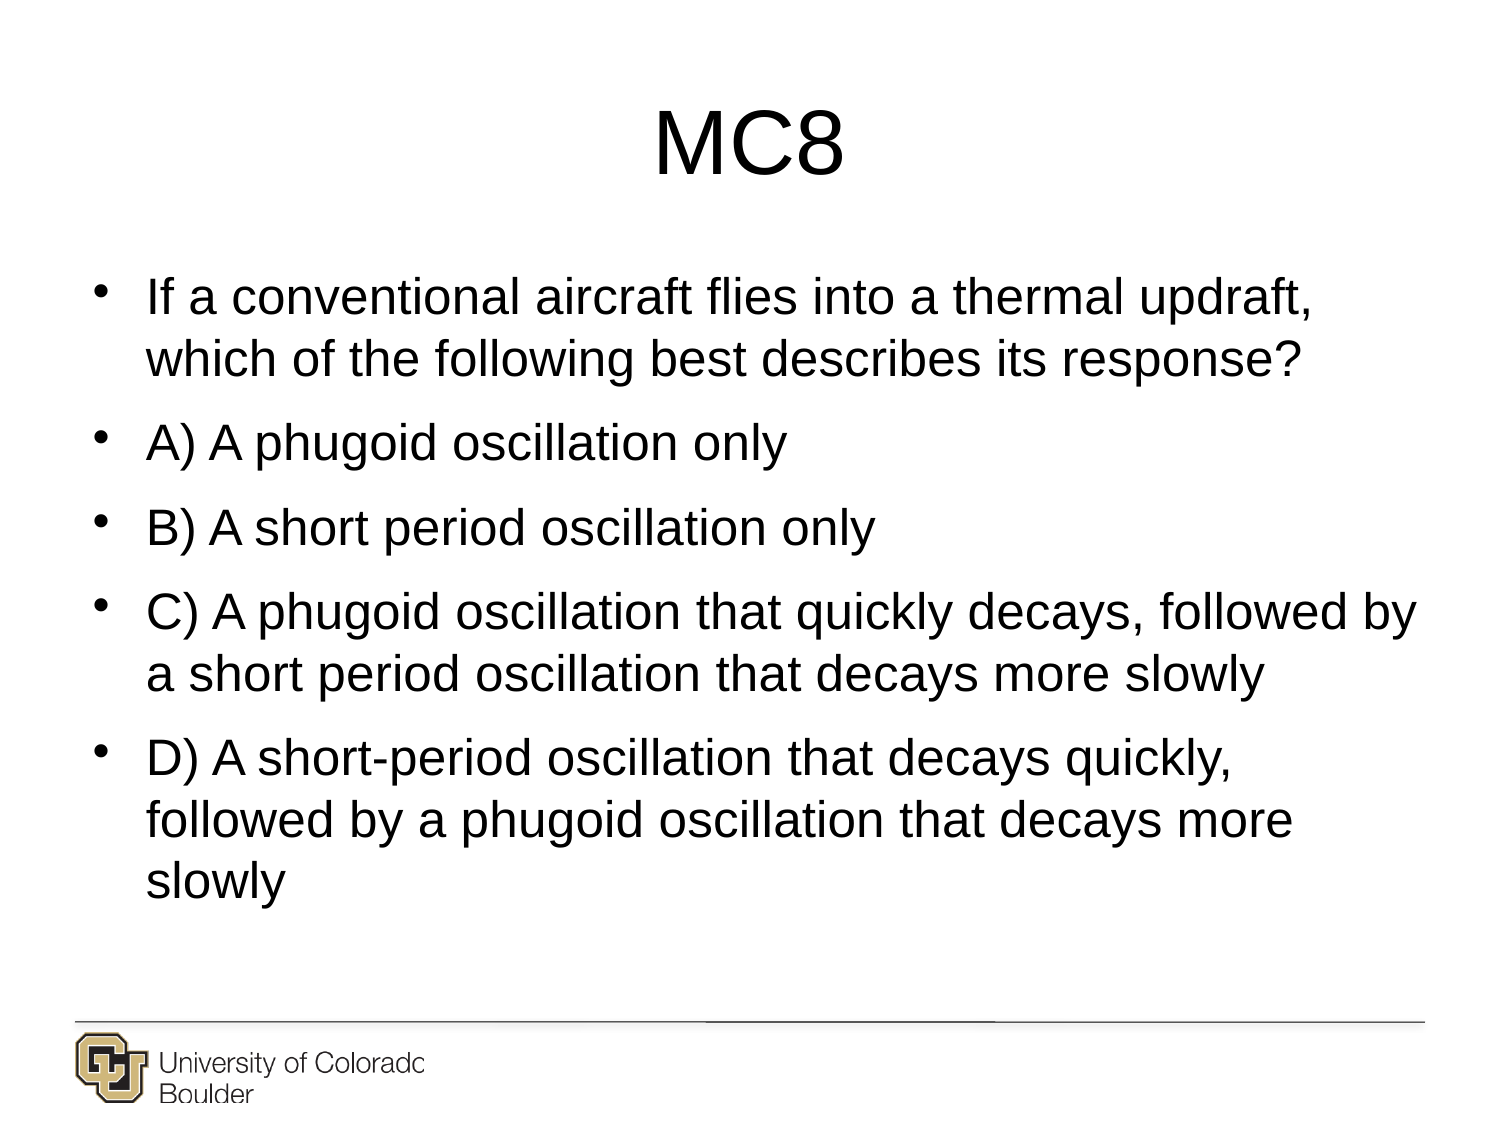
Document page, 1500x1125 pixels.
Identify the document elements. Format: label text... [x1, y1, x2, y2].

list If a conventional aircraft flies into a thermal updraft, which of the following best describes its response? A) A phugoid oscillation only B) A short period oscillation only C) A phugoid oscillation that quickly decays, followed by a short period oscillation that decays more slowly D) A short-period oscillation that decays quickly, followed by a phugoid oscillation that decays more slowly [75, 263, 1425, 916]
title MC8 [75, 44, 1425, 232]
